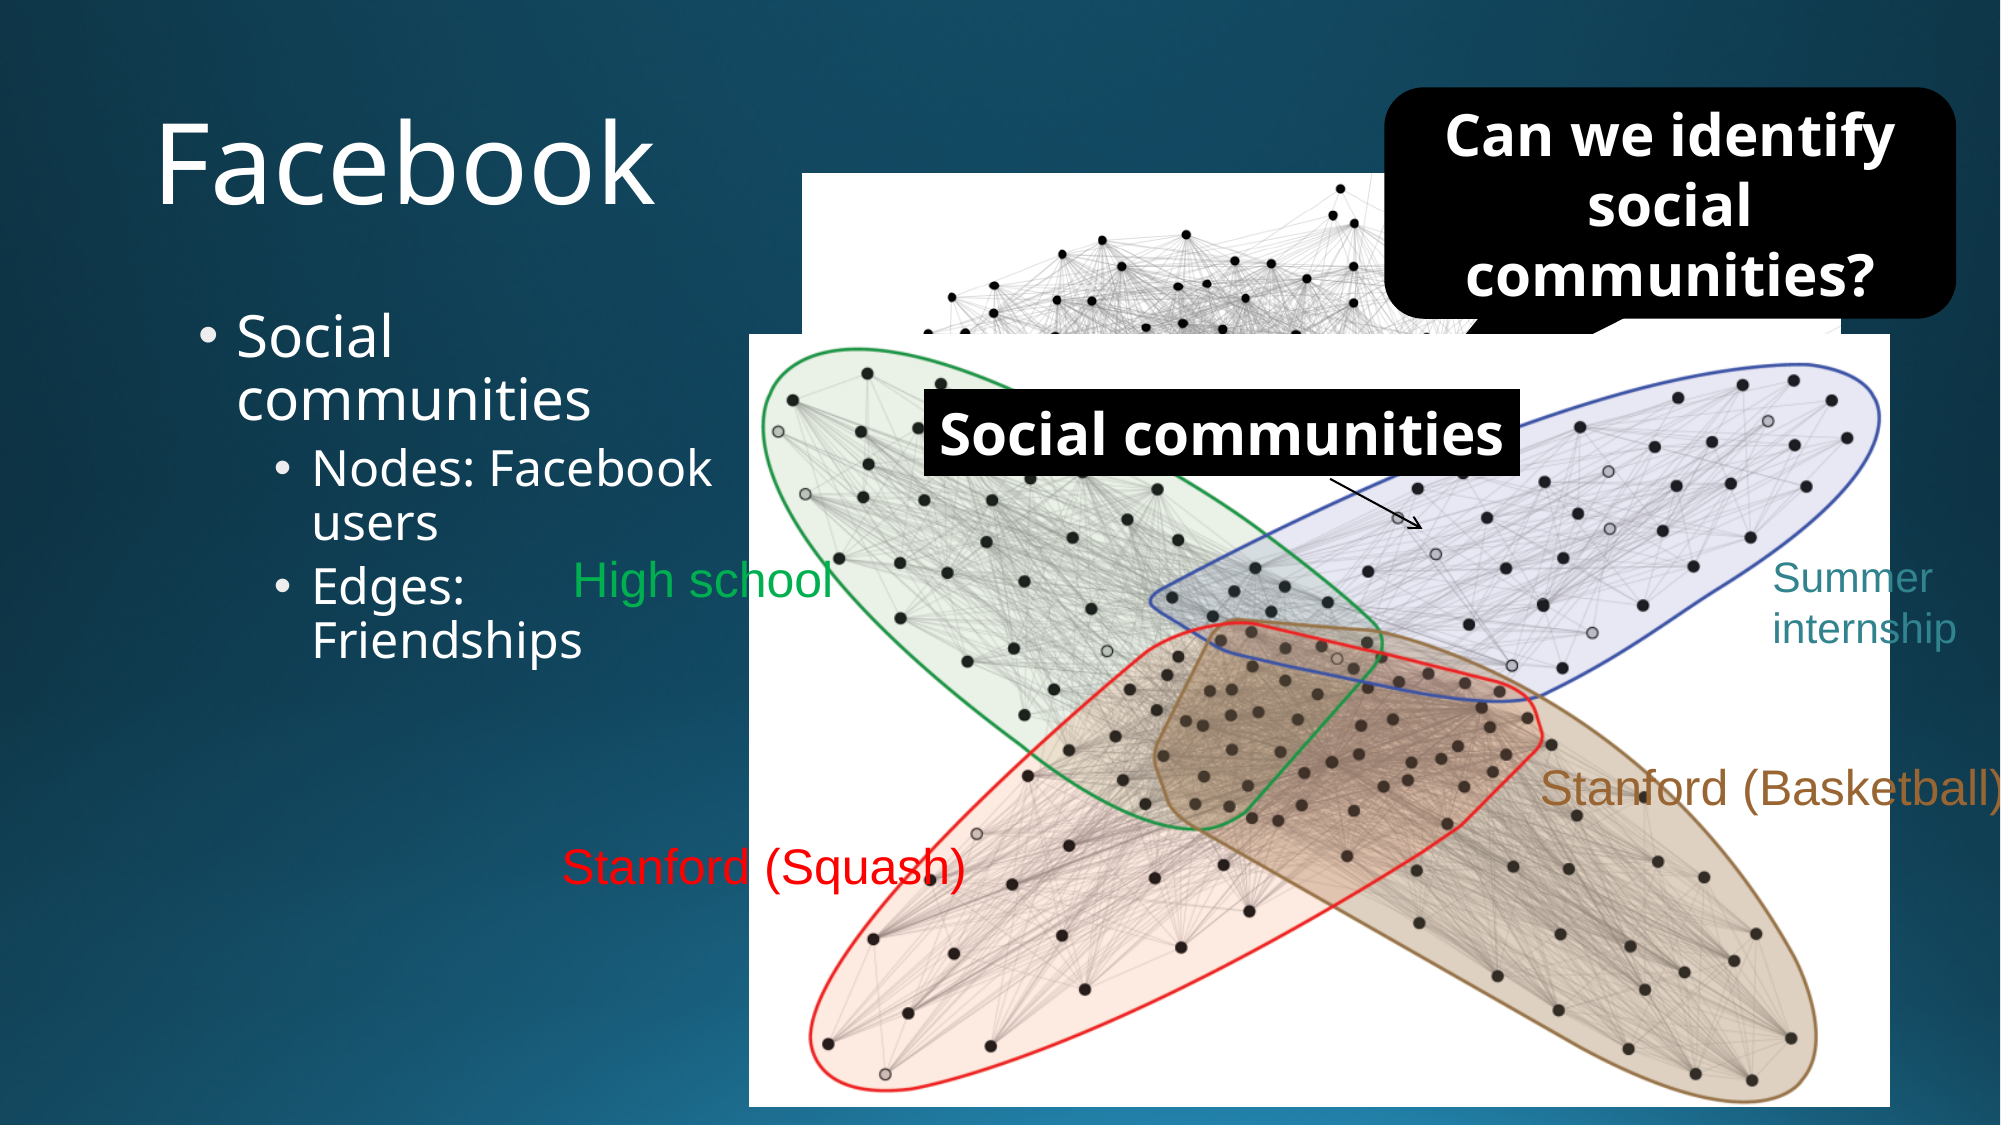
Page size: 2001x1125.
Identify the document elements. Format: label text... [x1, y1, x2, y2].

text_box Summer internship [1890, 542, 2000, 660]
list Social communities Nodes: Facebook users Edges: Friendships [183, 299, 750, 1014]
text_box Stanford (Squash) [559, 806, 749, 924]
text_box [1330, 478, 1423, 529]
text_box High school [535, 518, 749, 636]
title Facebook [137, 59, 1863, 278]
picture [0, 0, 2001, 1125]
text_box Stanford (Basketball) [1890, 727, 2000, 845]
text_box Can we identify social communities? [1384, 87, 1957, 319]
